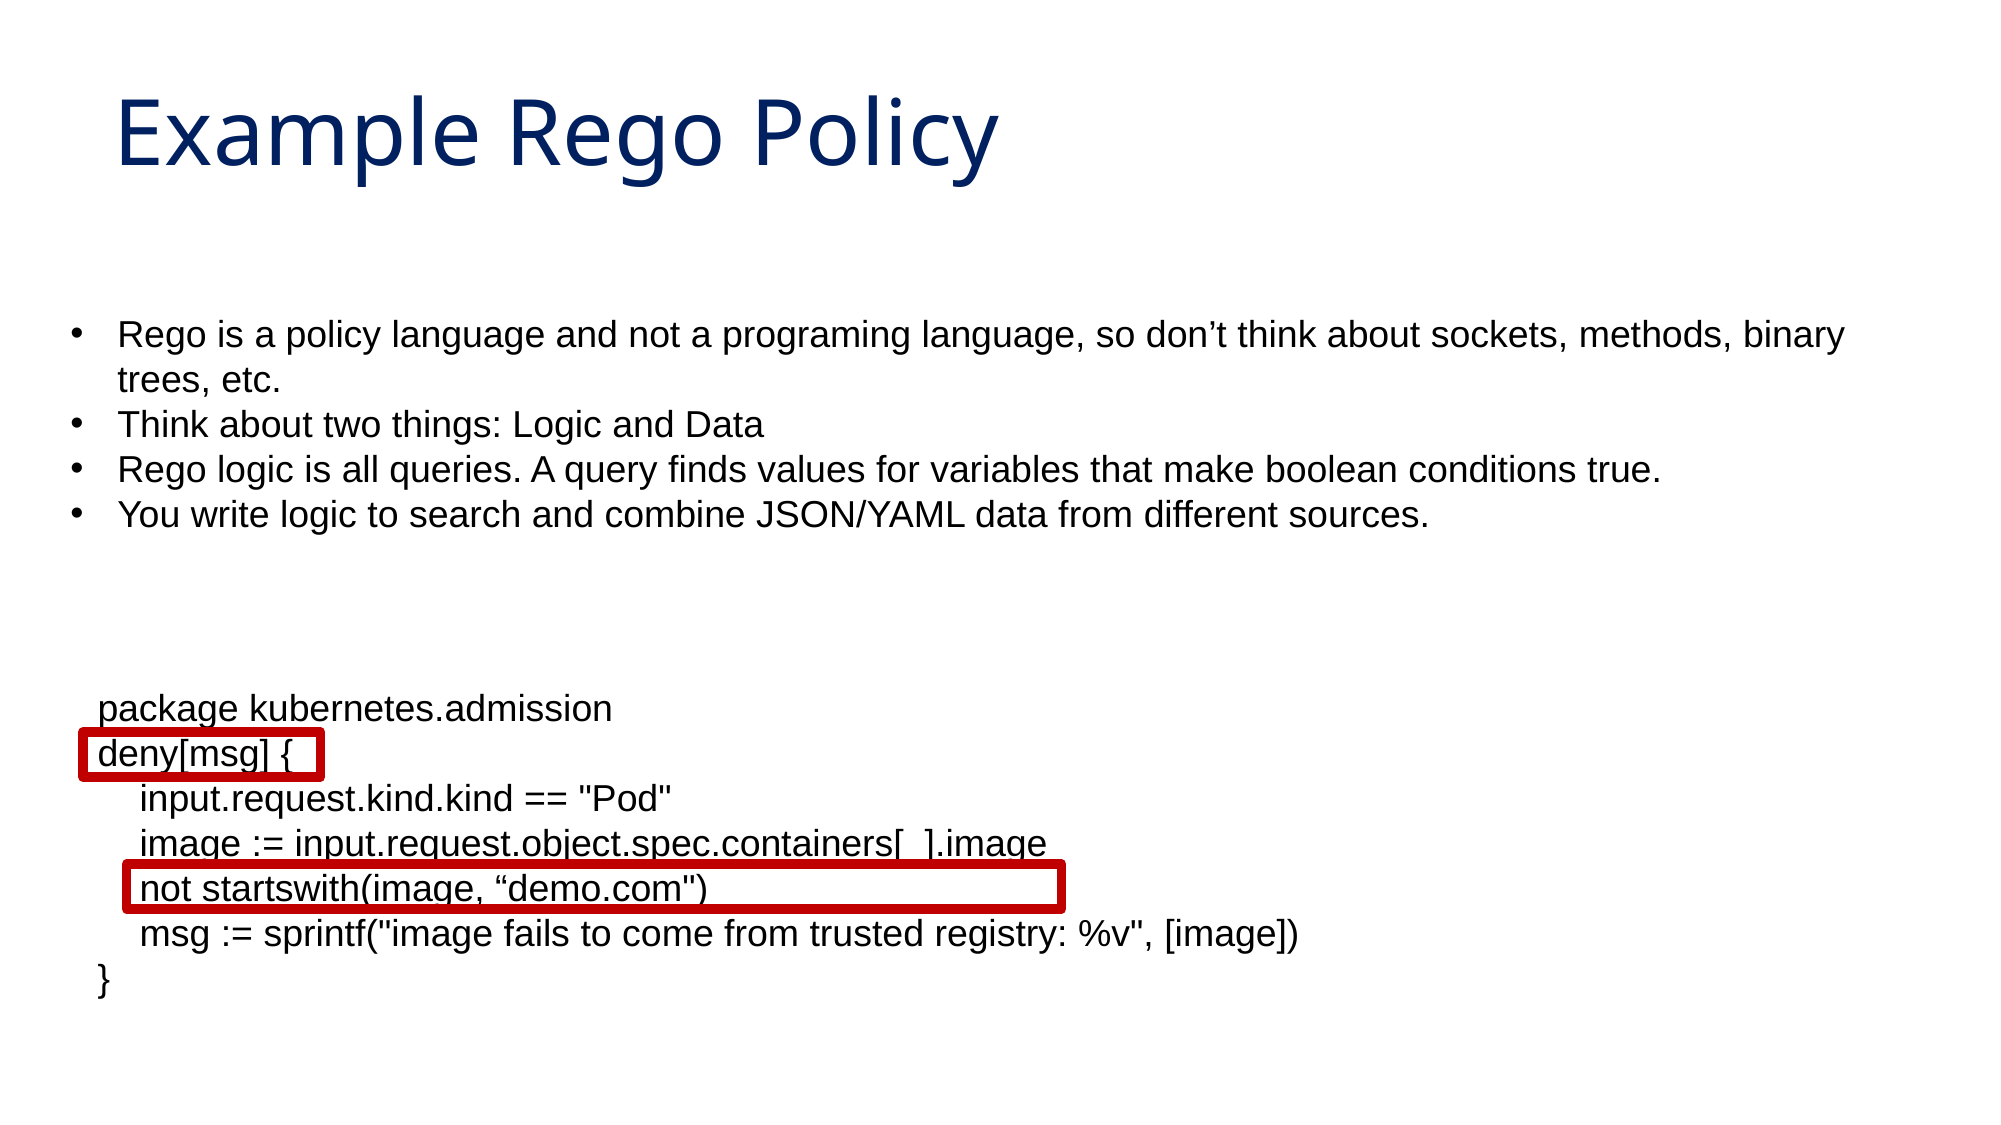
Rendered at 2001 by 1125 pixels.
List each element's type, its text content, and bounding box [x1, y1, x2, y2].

text_box [126, 864, 1062, 910]
text_box Rego is a policy language and not a programing language, so don’t think about sockets, methods, binary trees, etc. Think about two things: Logic and Data Rego logic is all queries. A query finds values for variables that make boolean conditions true. You write logic to search and combine JSON/YAML data from different sources. [55, 302, 1870, 633]
text_box [82, 731, 321, 777]
title Example Rego Policy [98, 4, 1824, 268]
text_box package kubernetes.admission deny[msg] { input.request.kind.kind == "Pod" image := input.request.object.spec.containers[_].image not startswith(image, “demo.com") msg := sprintf("image fails to come from trusted registry: %v", [image]) } [82, 676, 1945, 1006]
